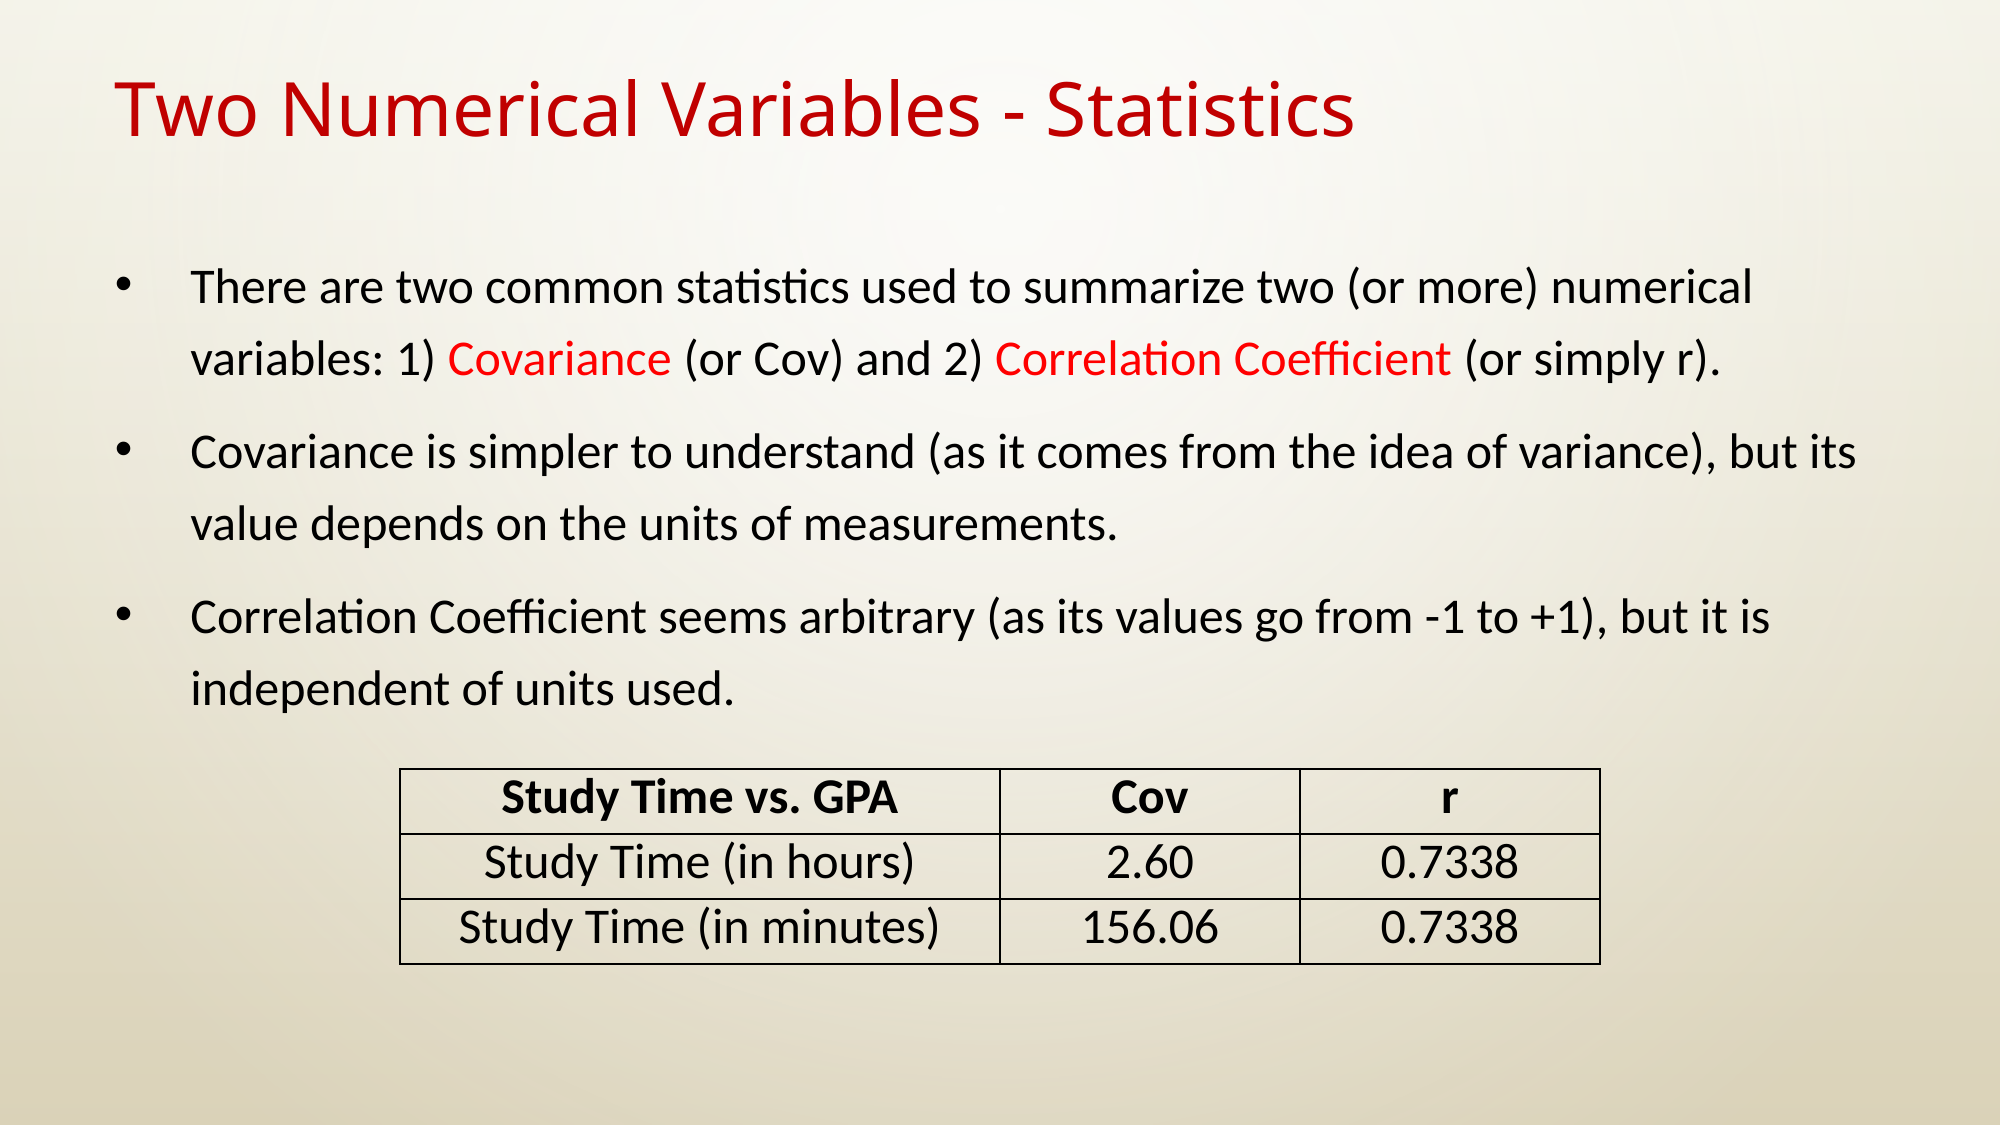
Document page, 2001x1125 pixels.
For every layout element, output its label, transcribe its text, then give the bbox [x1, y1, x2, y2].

table_header Study Time vs. GPA [401, 770, 999, 833]
table_cell Study Time (in minutes) [401, 900, 999, 963]
table_header r [1301, 770, 1599, 833]
table_header Cov [1001, 770, 1299, 833]
table_cell 0.7338 [1301, 835, 1599, 898]
table_cell 2.60 [1001, 835, 1299, 898]
title Two Numerical Variables - Statistics [99, 64, 1900, 215]
table_cell Direction [0, 0, 2000, 176]
table_cell Study Time (in hours) [401, 835, 999, 898]
table_cell 0.7338 [1301, 900, 1599, 963]
list There are two common statistics used to summarize two (or more) numerical variables: 1) Covariance (or Cov) and 2) Correlation Coefficient (or simply r). Covariance is simpler to understand (as it comes from the idea of variance), but its value depends on the units of measurements. Correlation Coefficient seems arbitrary (as its values go from -1 to +1), but it is independent of units used. [99, 234, 1900, 1060]
table_cell 156.06 [1001, 900, 1299, 963]
